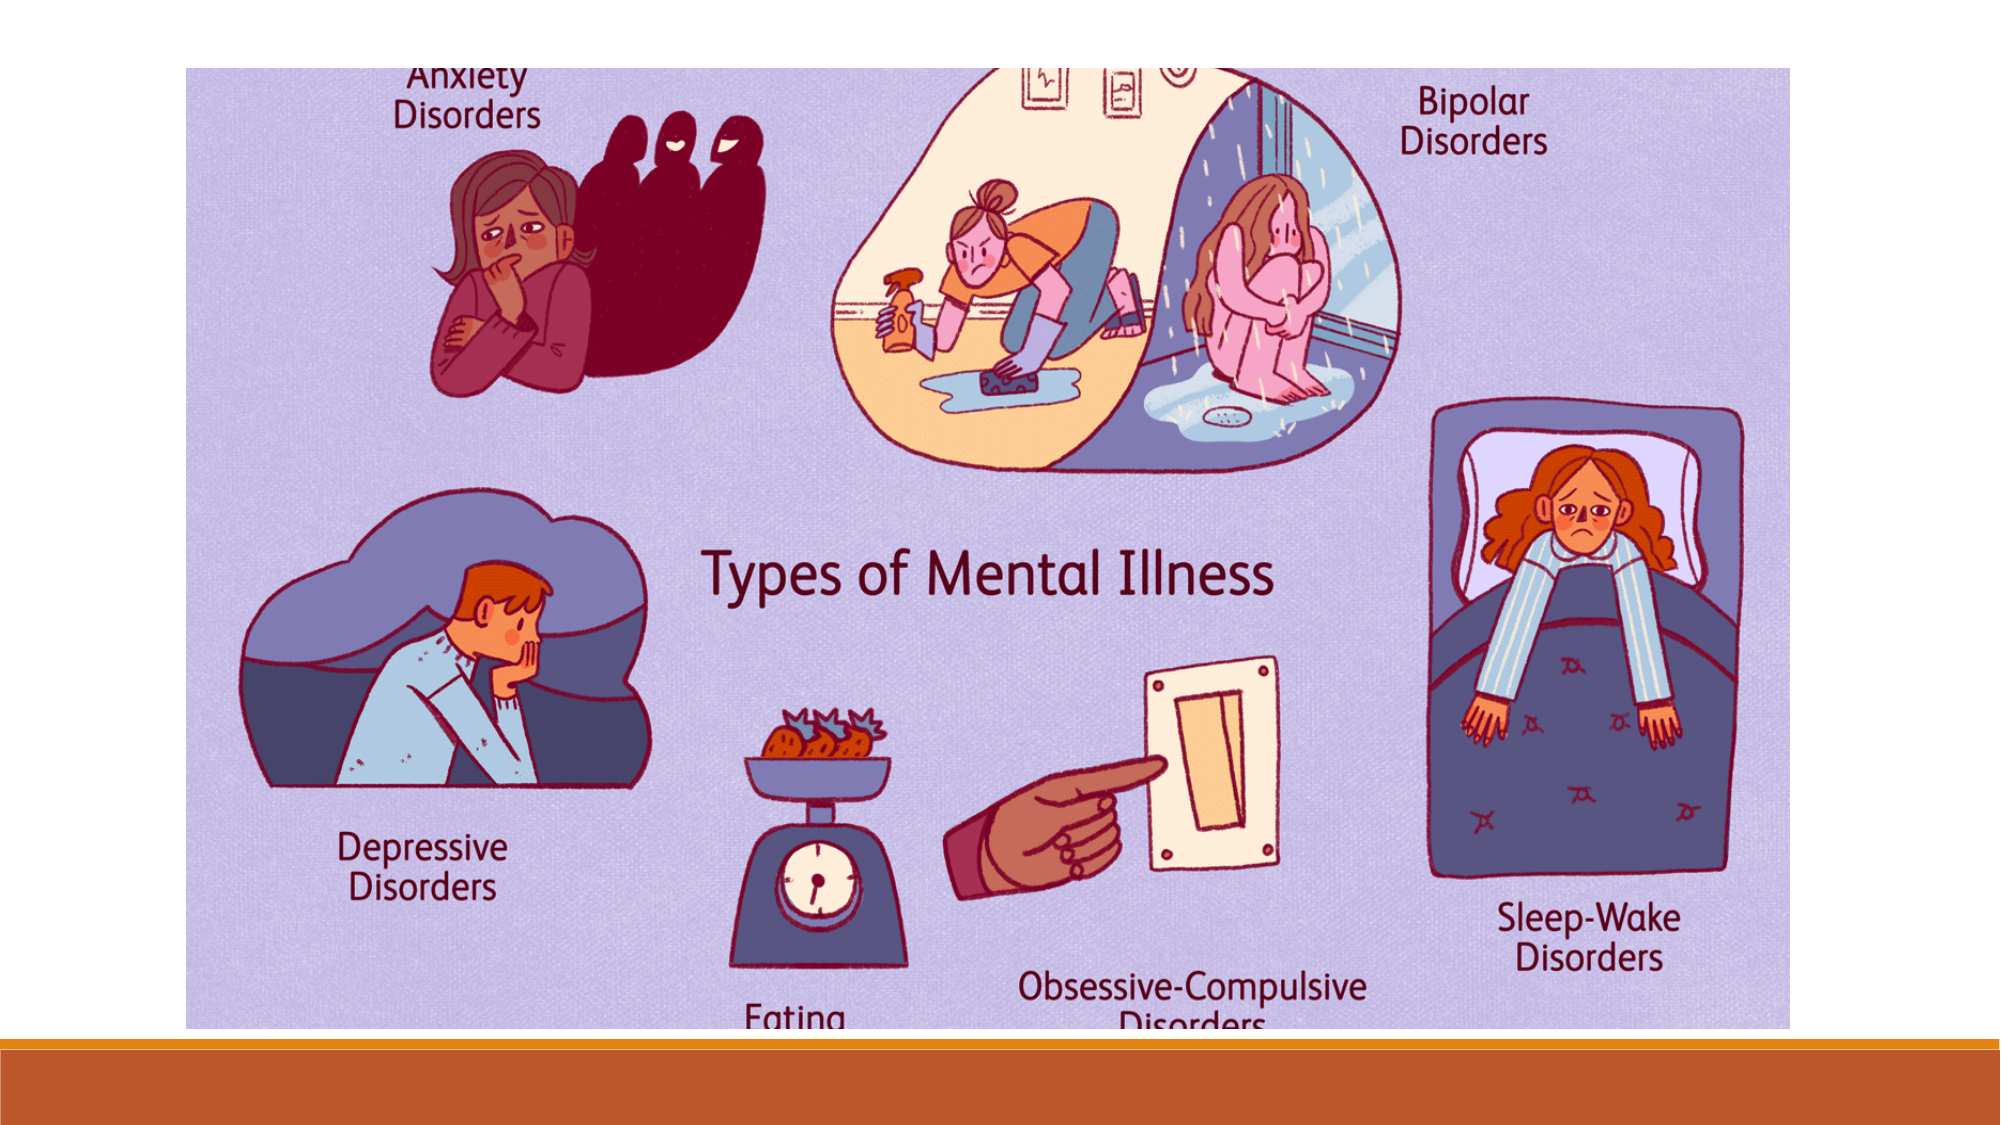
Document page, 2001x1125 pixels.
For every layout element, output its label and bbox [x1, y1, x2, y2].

picture [186, 67, 1790, 1030]
